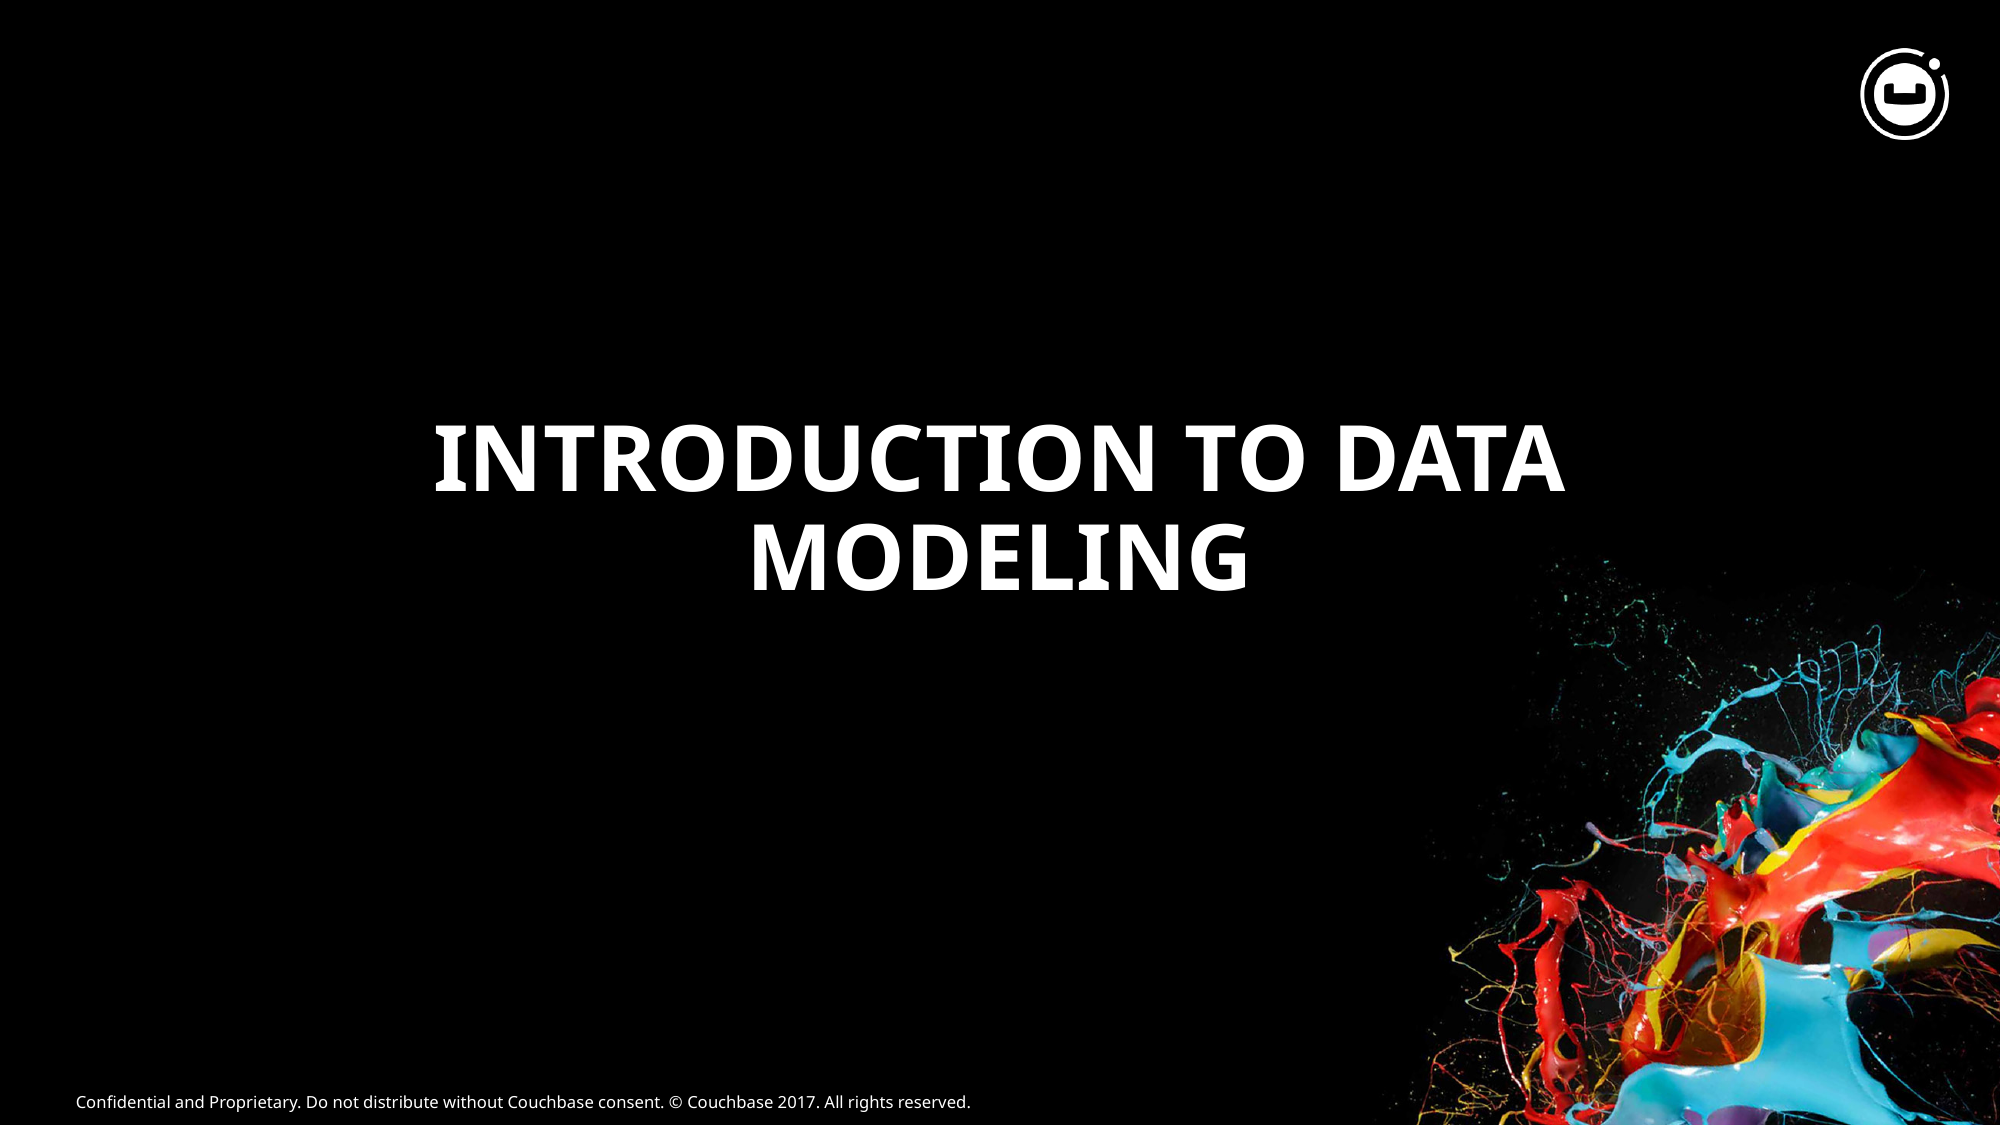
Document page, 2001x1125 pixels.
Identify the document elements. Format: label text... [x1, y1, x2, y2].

title Introduction to Data Modeling [204, 402, 1796, 621]
picture [1359, 545, 2000, 1125]
